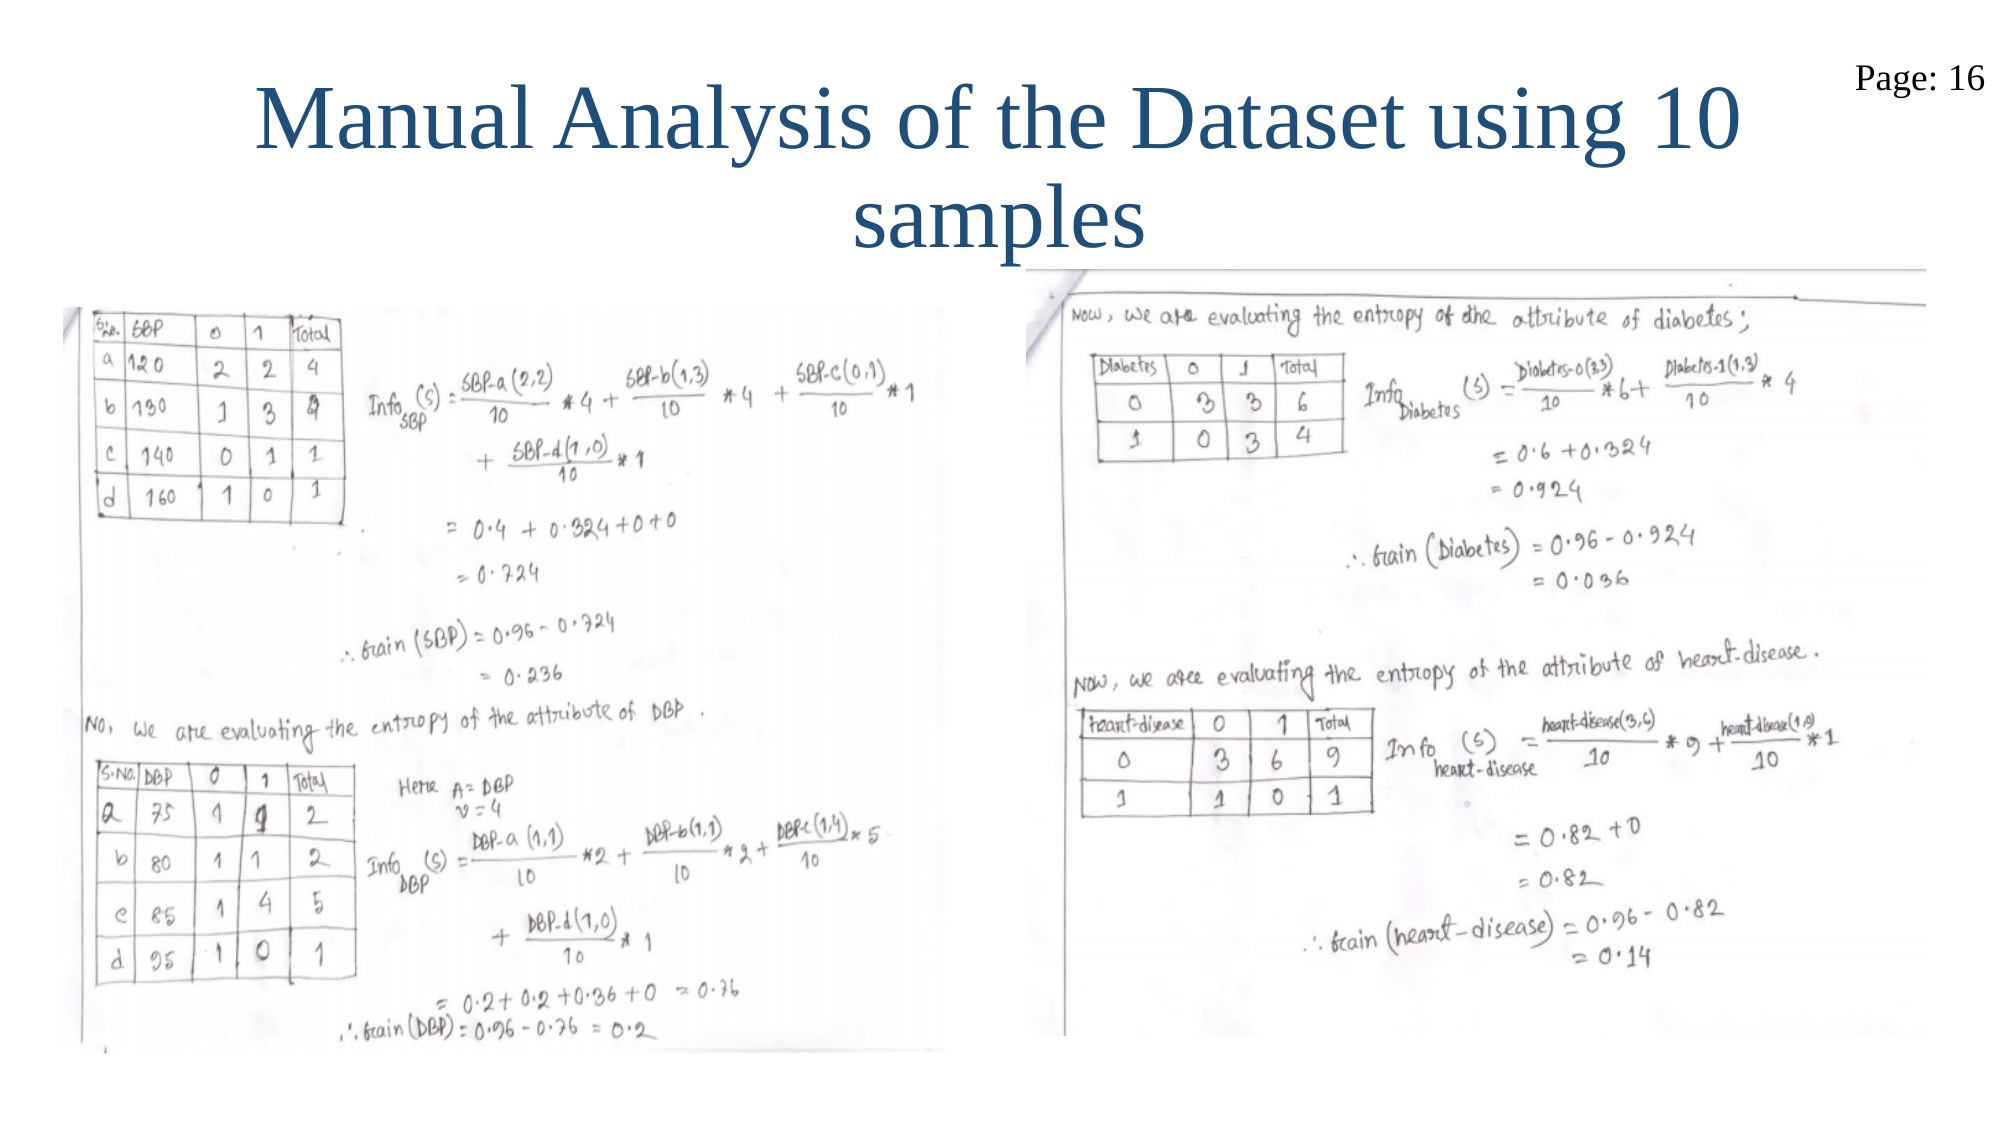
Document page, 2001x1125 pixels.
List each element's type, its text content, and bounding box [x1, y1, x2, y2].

picture [1026, 269, 1926, 1036]
text_box Page: 16 [1840, 45, 2000, 105]
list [63, 307, 952, 1074]
title Manual Analysis of the Dataset using 10 samples [137, 59, 1863, 278]
